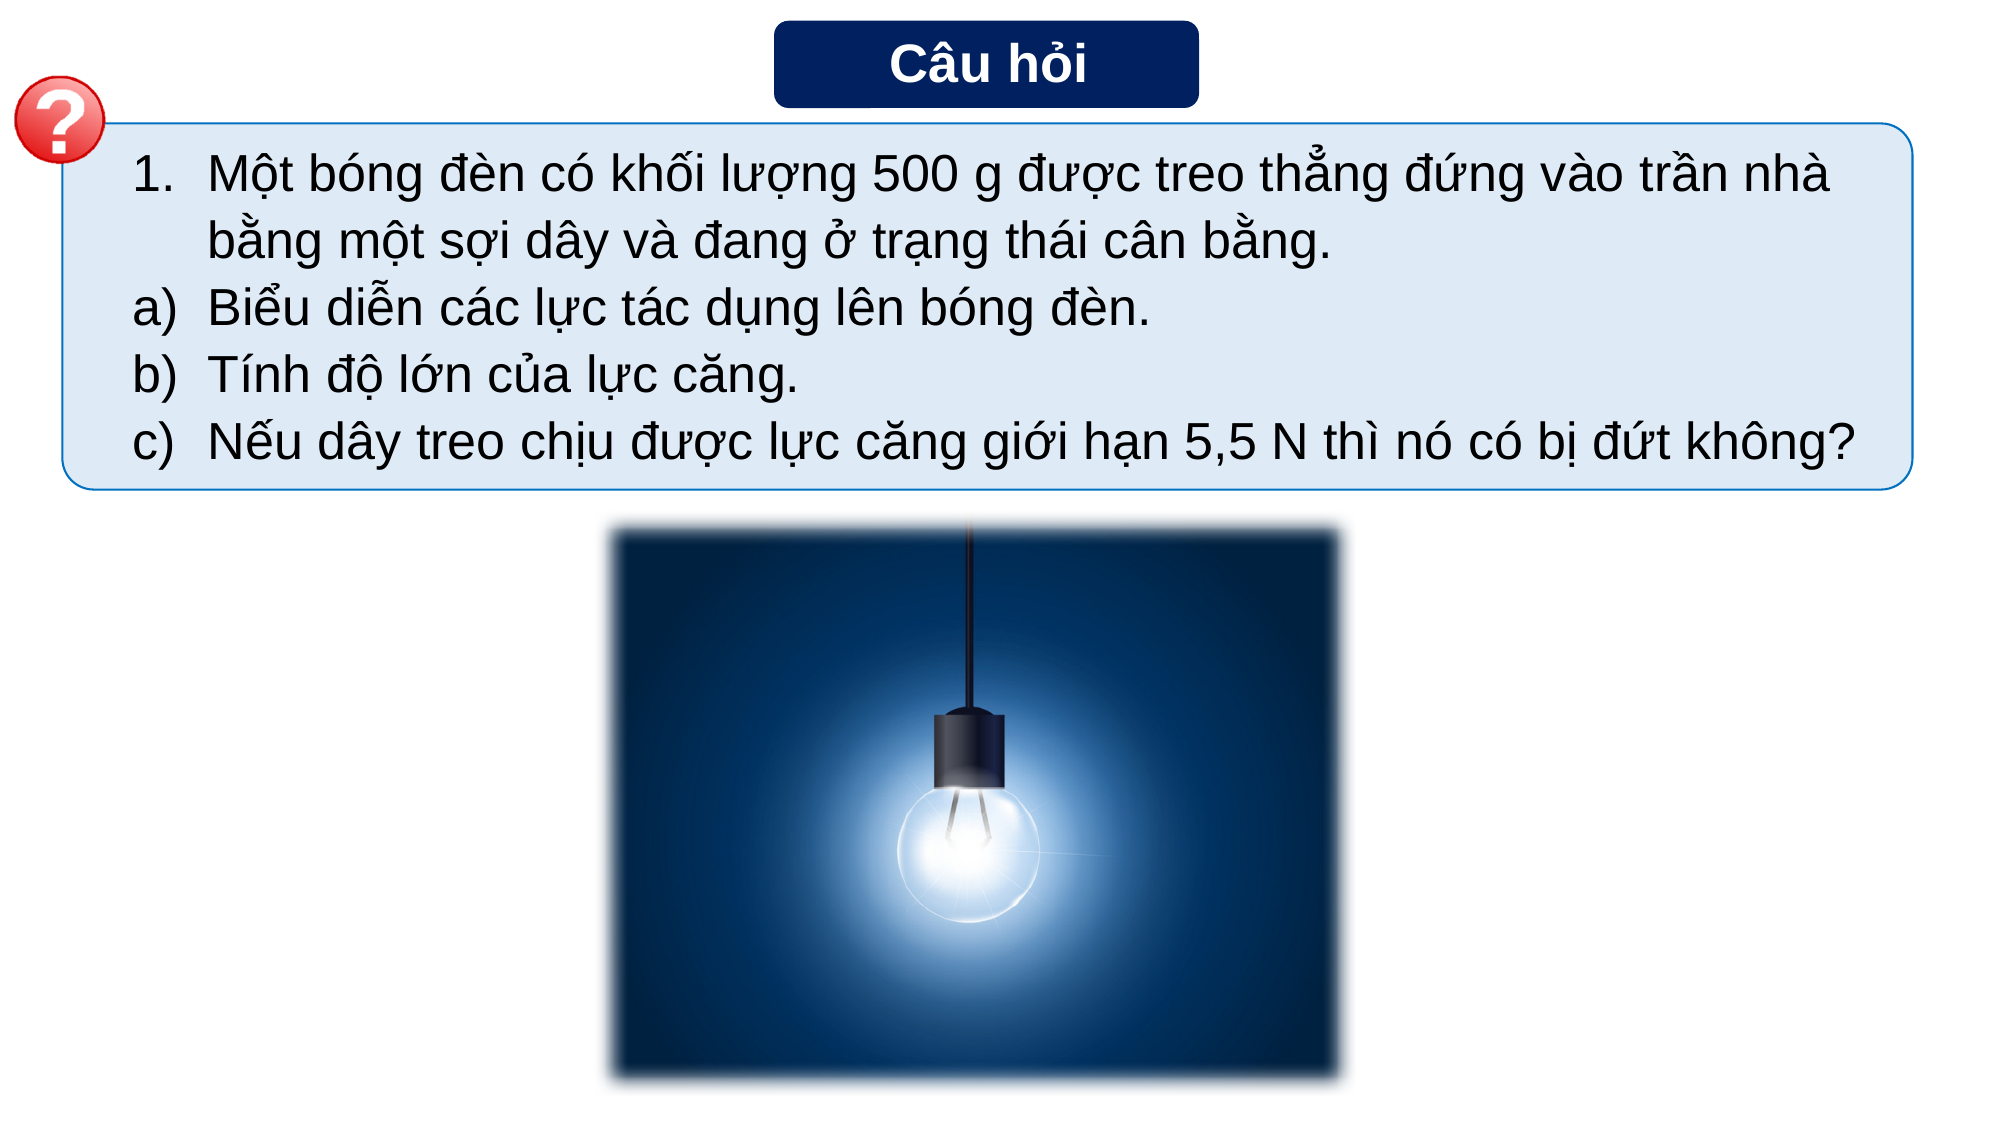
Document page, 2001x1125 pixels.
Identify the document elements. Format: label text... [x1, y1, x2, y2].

text_box Một bóng đèn có khối lượng 500 g được treo thẳng đứng vào trần nhà bằng một sợi dây và đang ở trạng thái cân bằng. Biểu diễn các lực tác dụng lên bóng đèn. Tính độ lớn của lực căng. Nếu dây treo chịu được lực căng giới hạn 5,5 N thì nó có bị đứt không? [117, 128, 1913, 478]
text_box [774, 20, 1200, 108]
picture [587, 510, 1356, 1096]
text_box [10, 70, 114, 176]
text_box [61, 122, 1907, 491]
